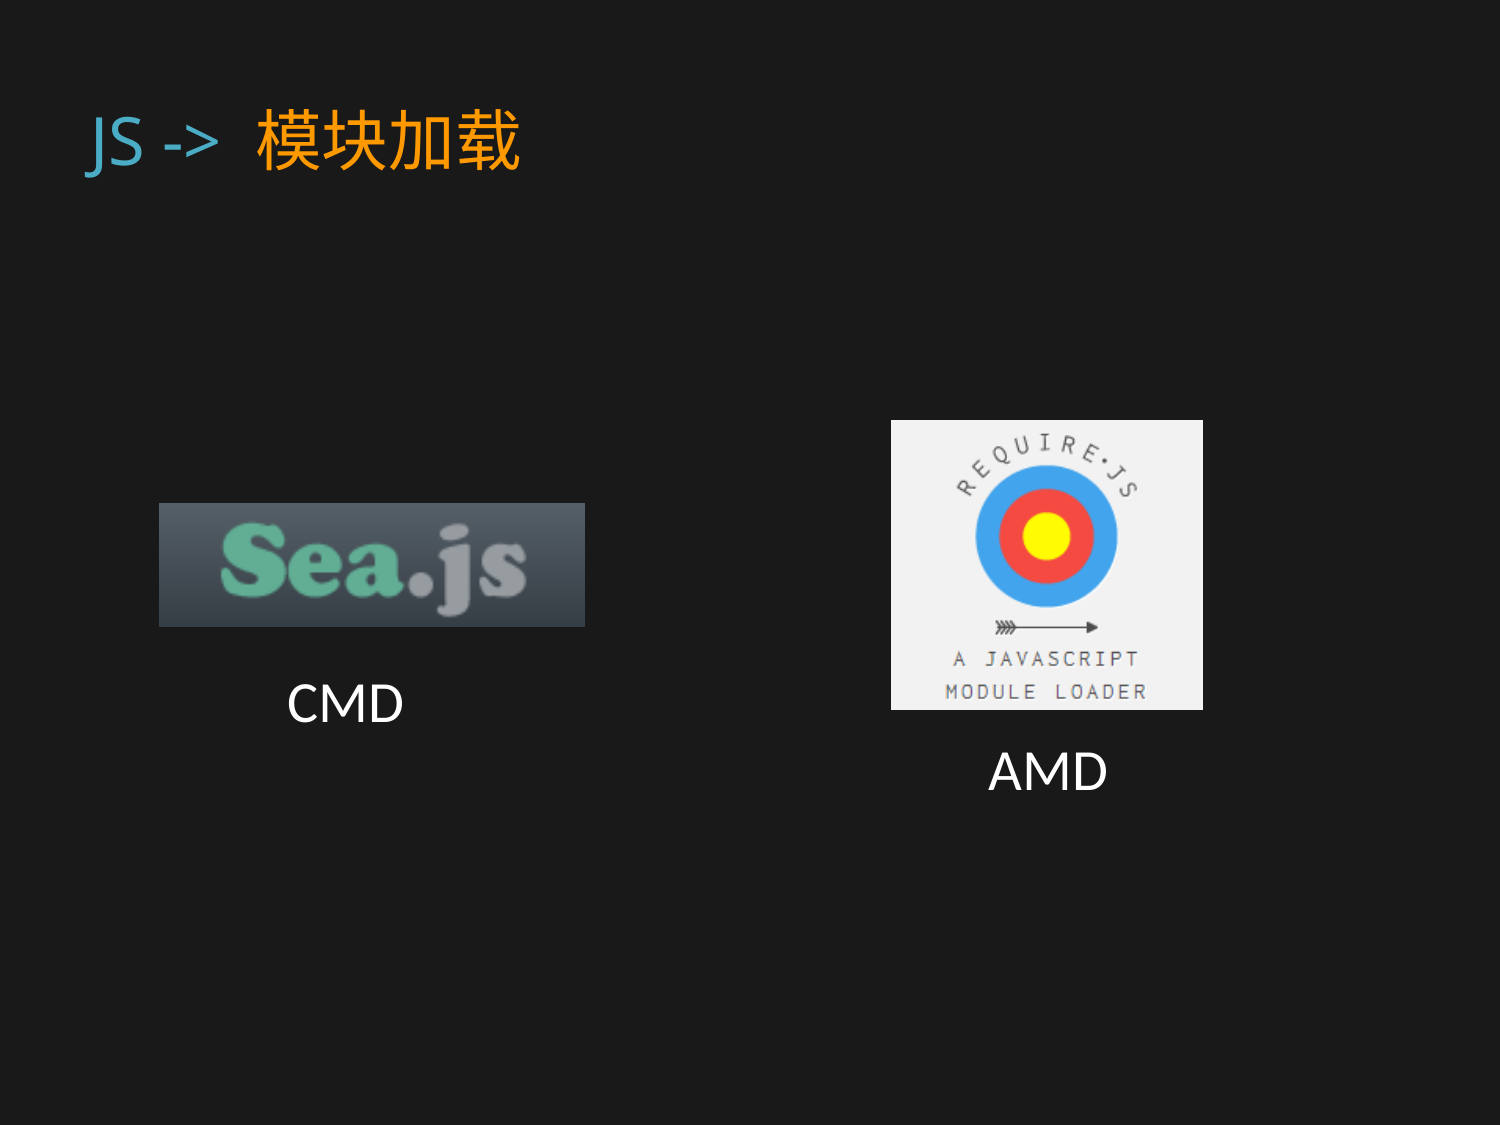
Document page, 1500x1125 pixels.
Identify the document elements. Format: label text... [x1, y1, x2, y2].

text_box CMD [273, 656, 420, 742]
text_box AMD [974, 724, 1124, 810]
picture [891, 420, 1203, 710]
title JS -> 模块加载 [75, 45, 1425, 233]
picture [159, 503, 585, 627]
